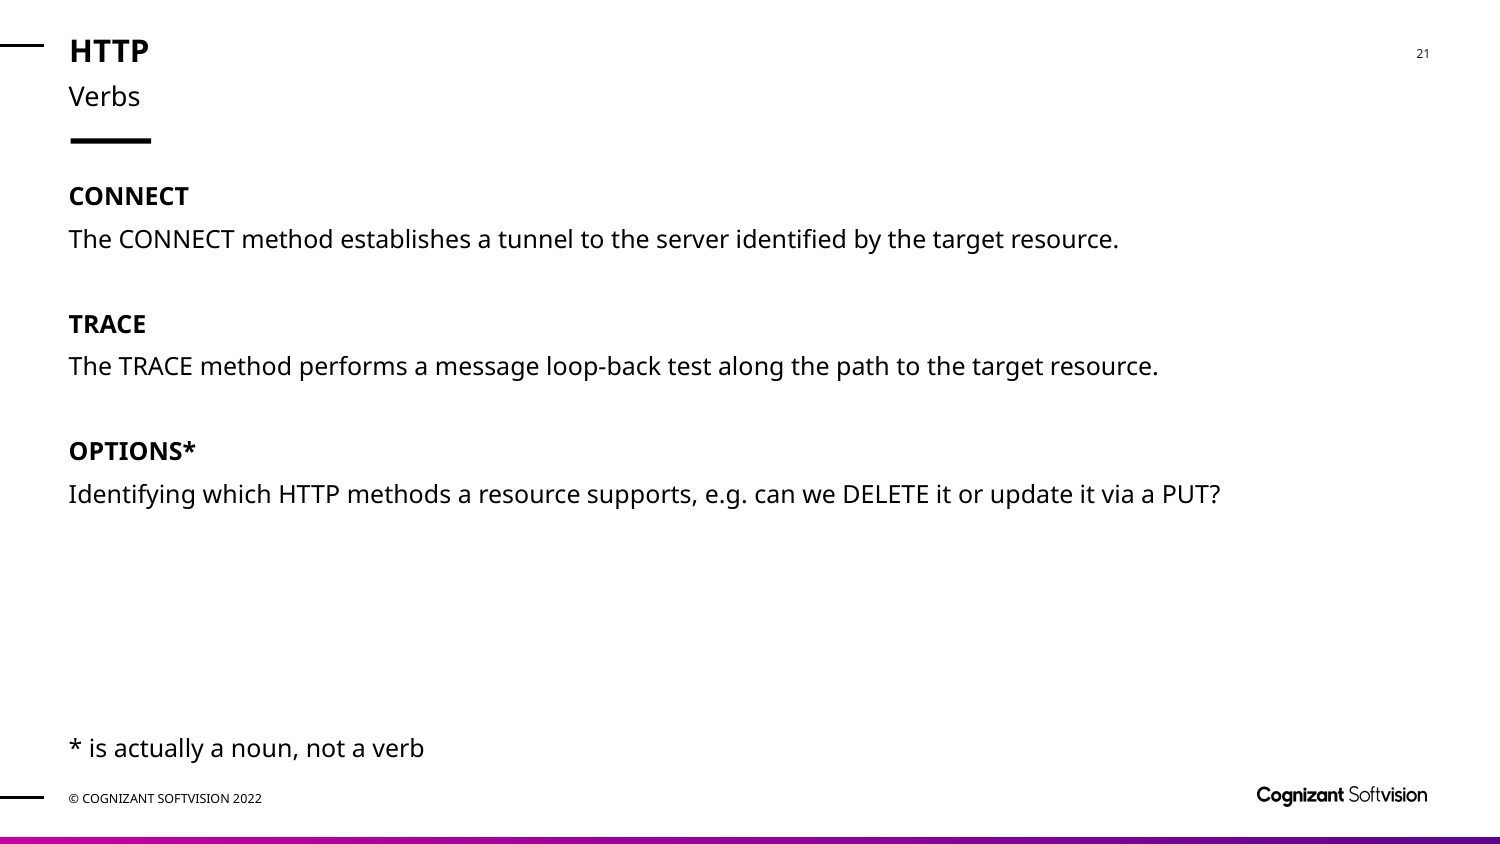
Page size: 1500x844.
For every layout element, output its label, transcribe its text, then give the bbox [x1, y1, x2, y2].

list CONNECT The CONNECT method establishes a tunnel to the server identified by the target resource. TRACE The TRACE method performs a message loop-back test along the path to the target resource. OPTIONS* Identifying which HTTP methods a resource supports, e.g. can we DELETE it or update it via a PUT? * is actually a noun, not a verb [68, 138, 1446, 756]
title HTTP [69, 28, 1272, 73]
text_box [70, 138, 152, 144]
picture [1257, 786, 1427, 807]
subtitle Verbs [68, 81, 1432, 109]
